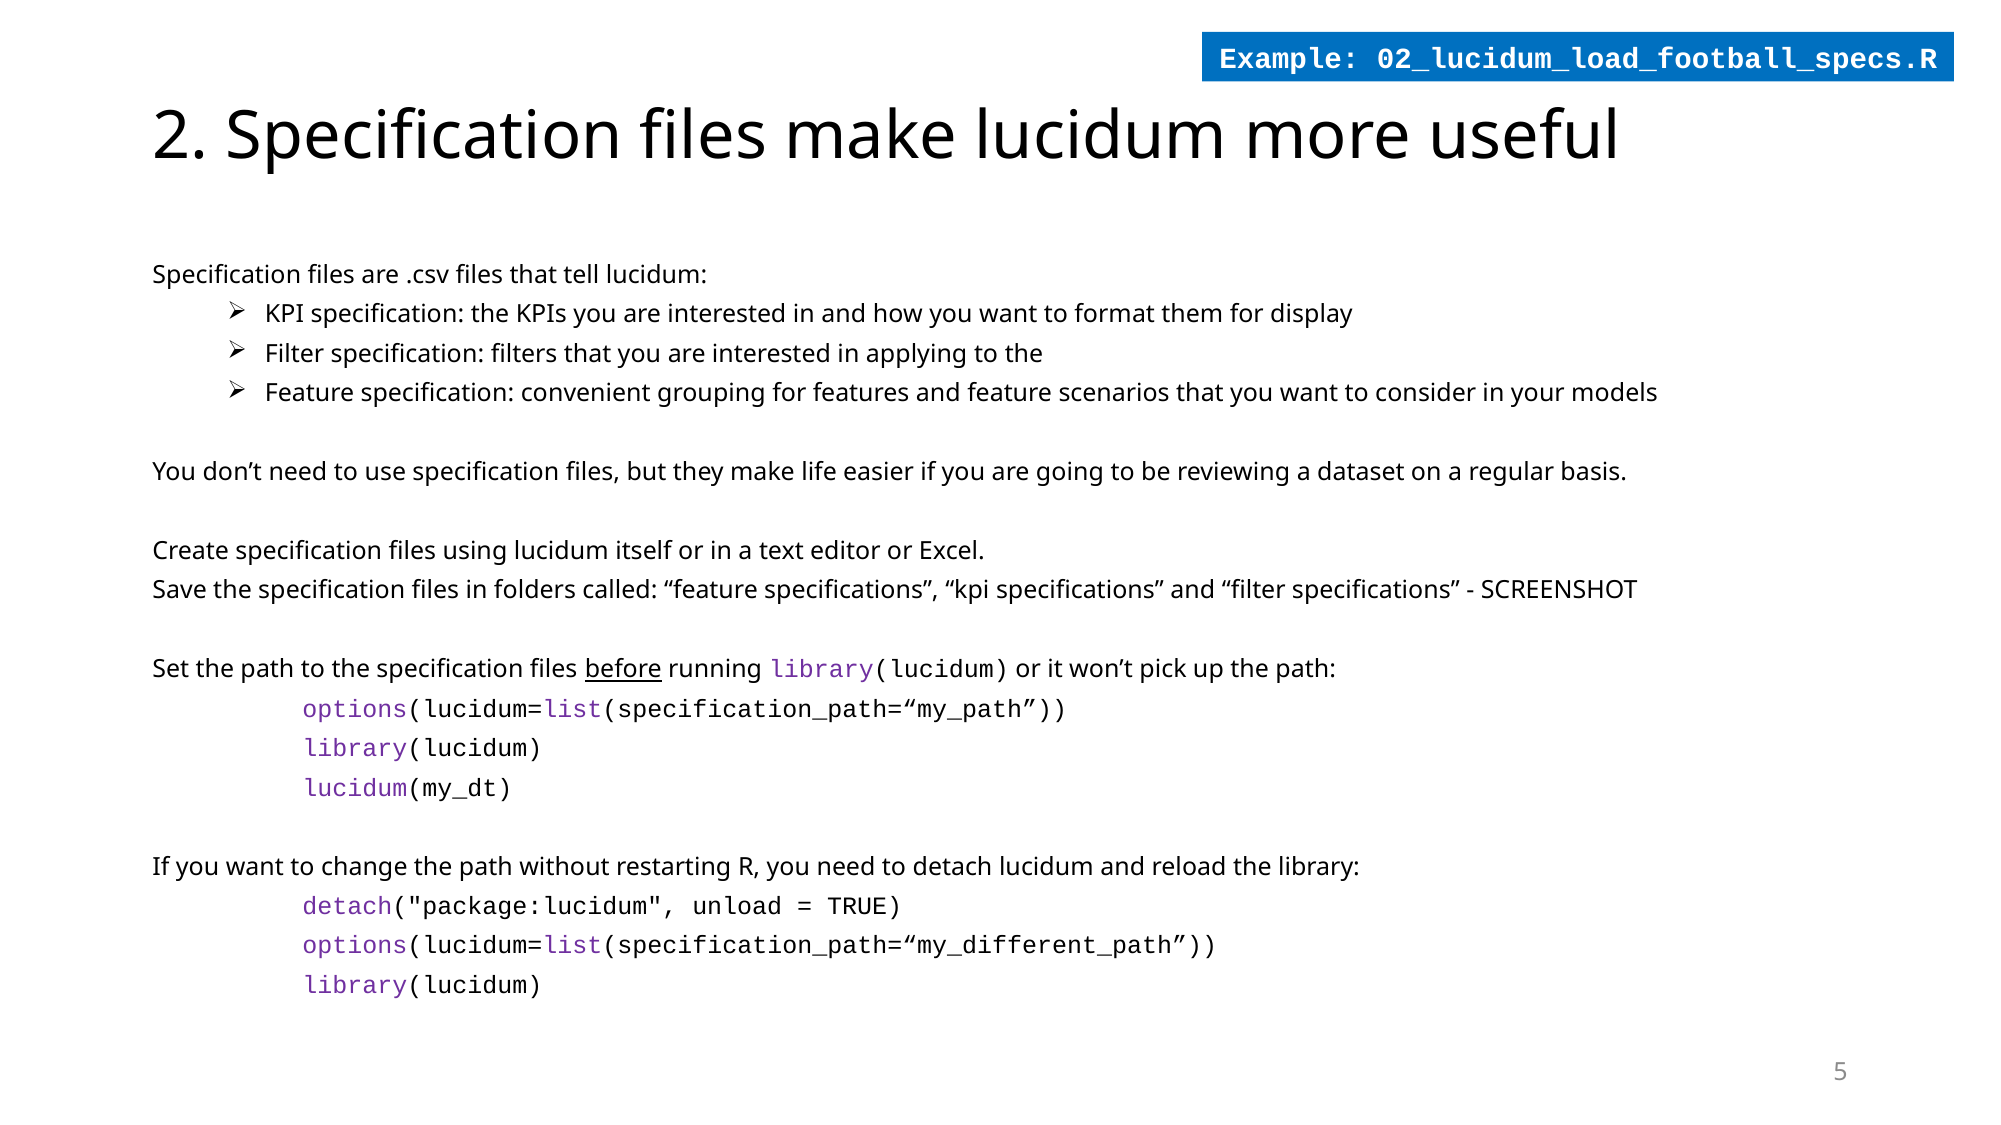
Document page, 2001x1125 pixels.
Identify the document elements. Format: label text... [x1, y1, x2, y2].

list Specification files are .csv files that tell lucidum: KPI specification: the KPIs you are interested in and how you want to format them for display Filter specification: filters that you are interested in applying to the Feature specification: convenient grouping for features and feature scenarios that you want to consider in your models You don’t need to use specification files, but they make life easier if you are going to be reviewing a dataset on a regular basis. Create specification files using lucidum itself or in a text editor or Excel. Save the specification files in folders called: “feature specifications”, “kpi specifications” and “filter specifications” - SCREENSHOT Set the path to the specification files before running library(lucidum) or it won’t pick up the path: options(lucidum=list(specification_path=“my_path”)) library(lucidum) lucidum(my_dt) If you want to change the path without restarting R, you need to detach lucidum and reload the library: detach("package:lucidum", unload = TRUE) options(lucidum=list(specification_path=“my_different_path”)) library(lucidum) [137, 254, 1929, 1021]
text_box Example: 02_lucidum_load_football_specs.R [1202, 31, 1954, 82]
title 2. Specification files make lucidum more useful [137, 76, 1863, 197]
slide_number 5 [1412, 1042, 1863, 1103]
